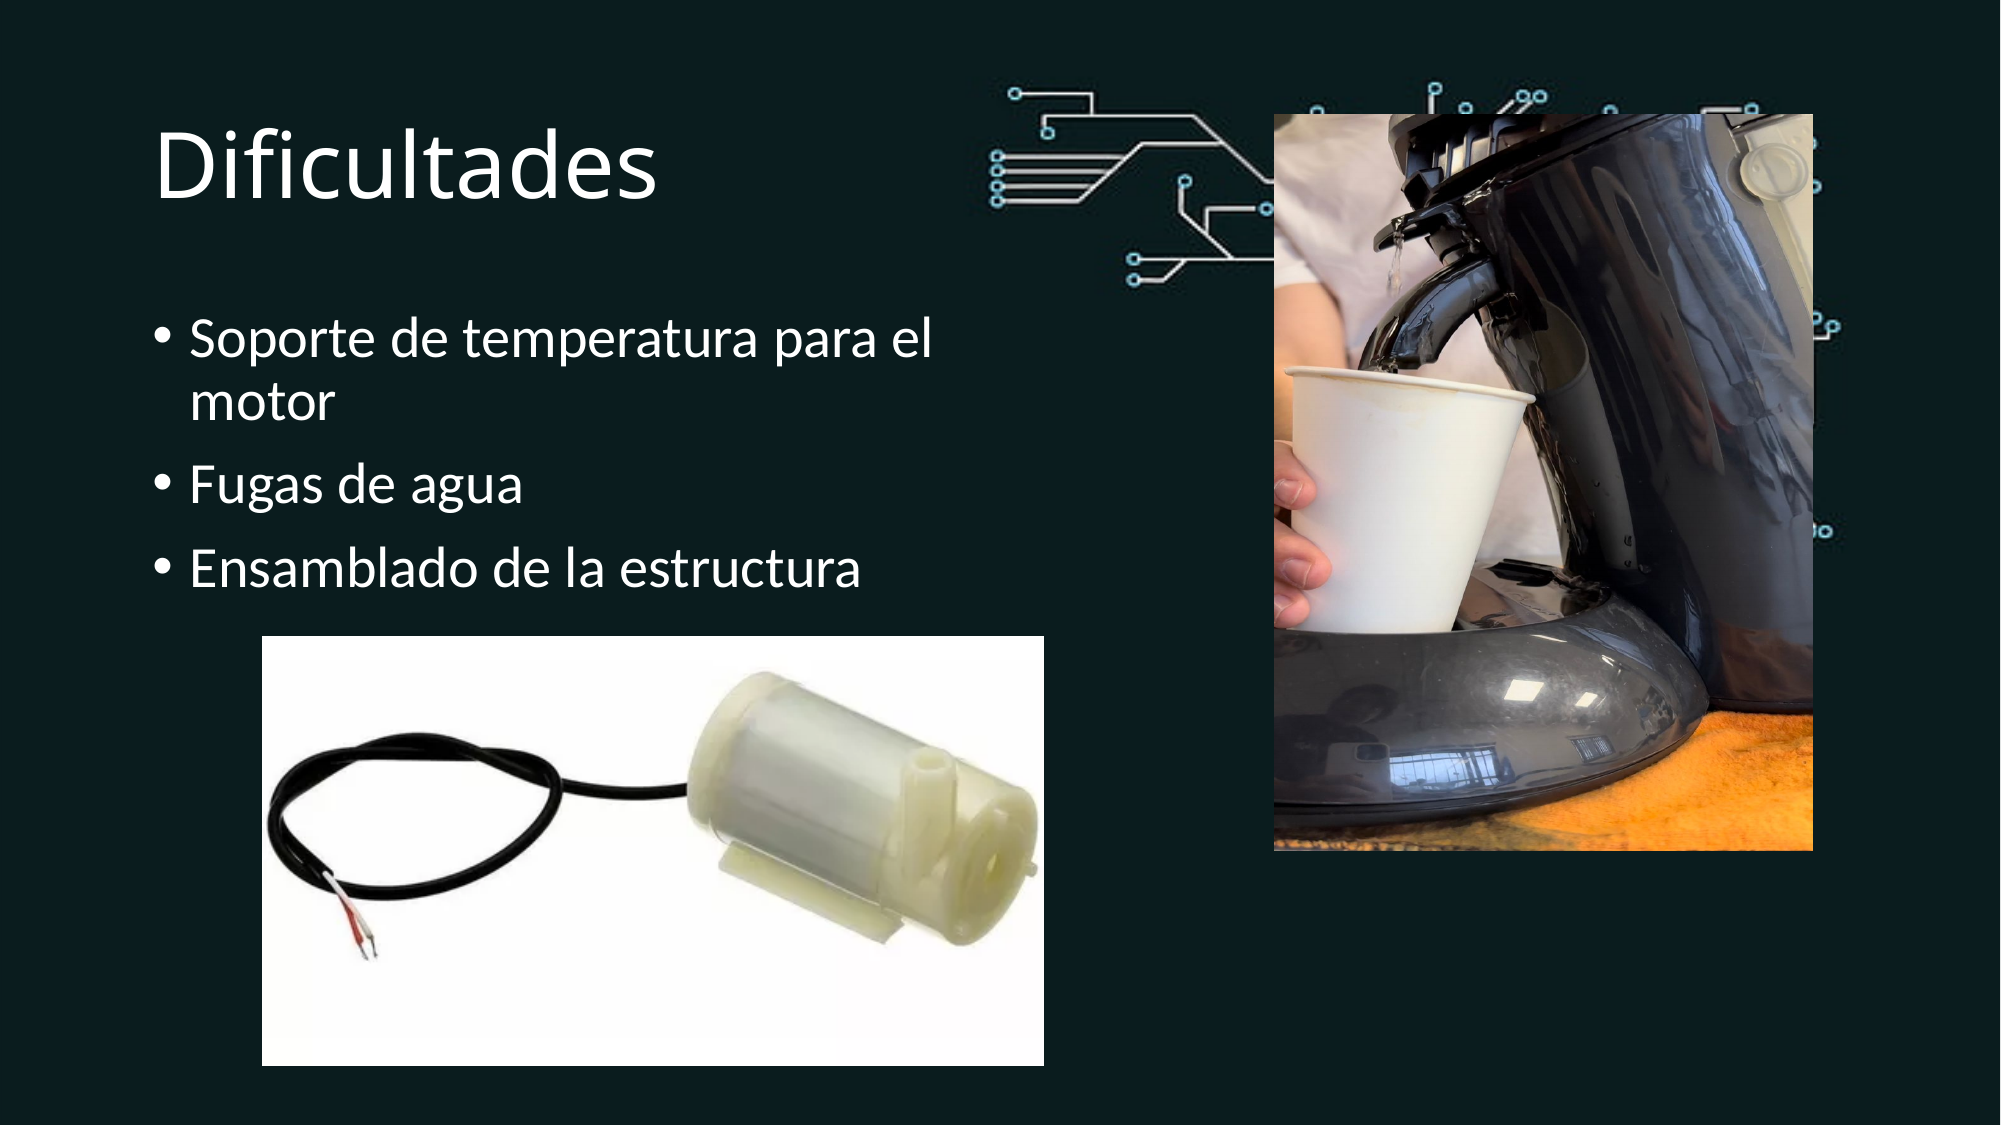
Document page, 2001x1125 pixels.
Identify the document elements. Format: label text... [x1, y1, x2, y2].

title Dificultades [137, 59, 1863, 278]
list Soporte de temperatura para el motor Fugas de agua Ensamblado de la estructura [137, 299, 977, 1014]
picture [0, 0, 2001, 1125]
